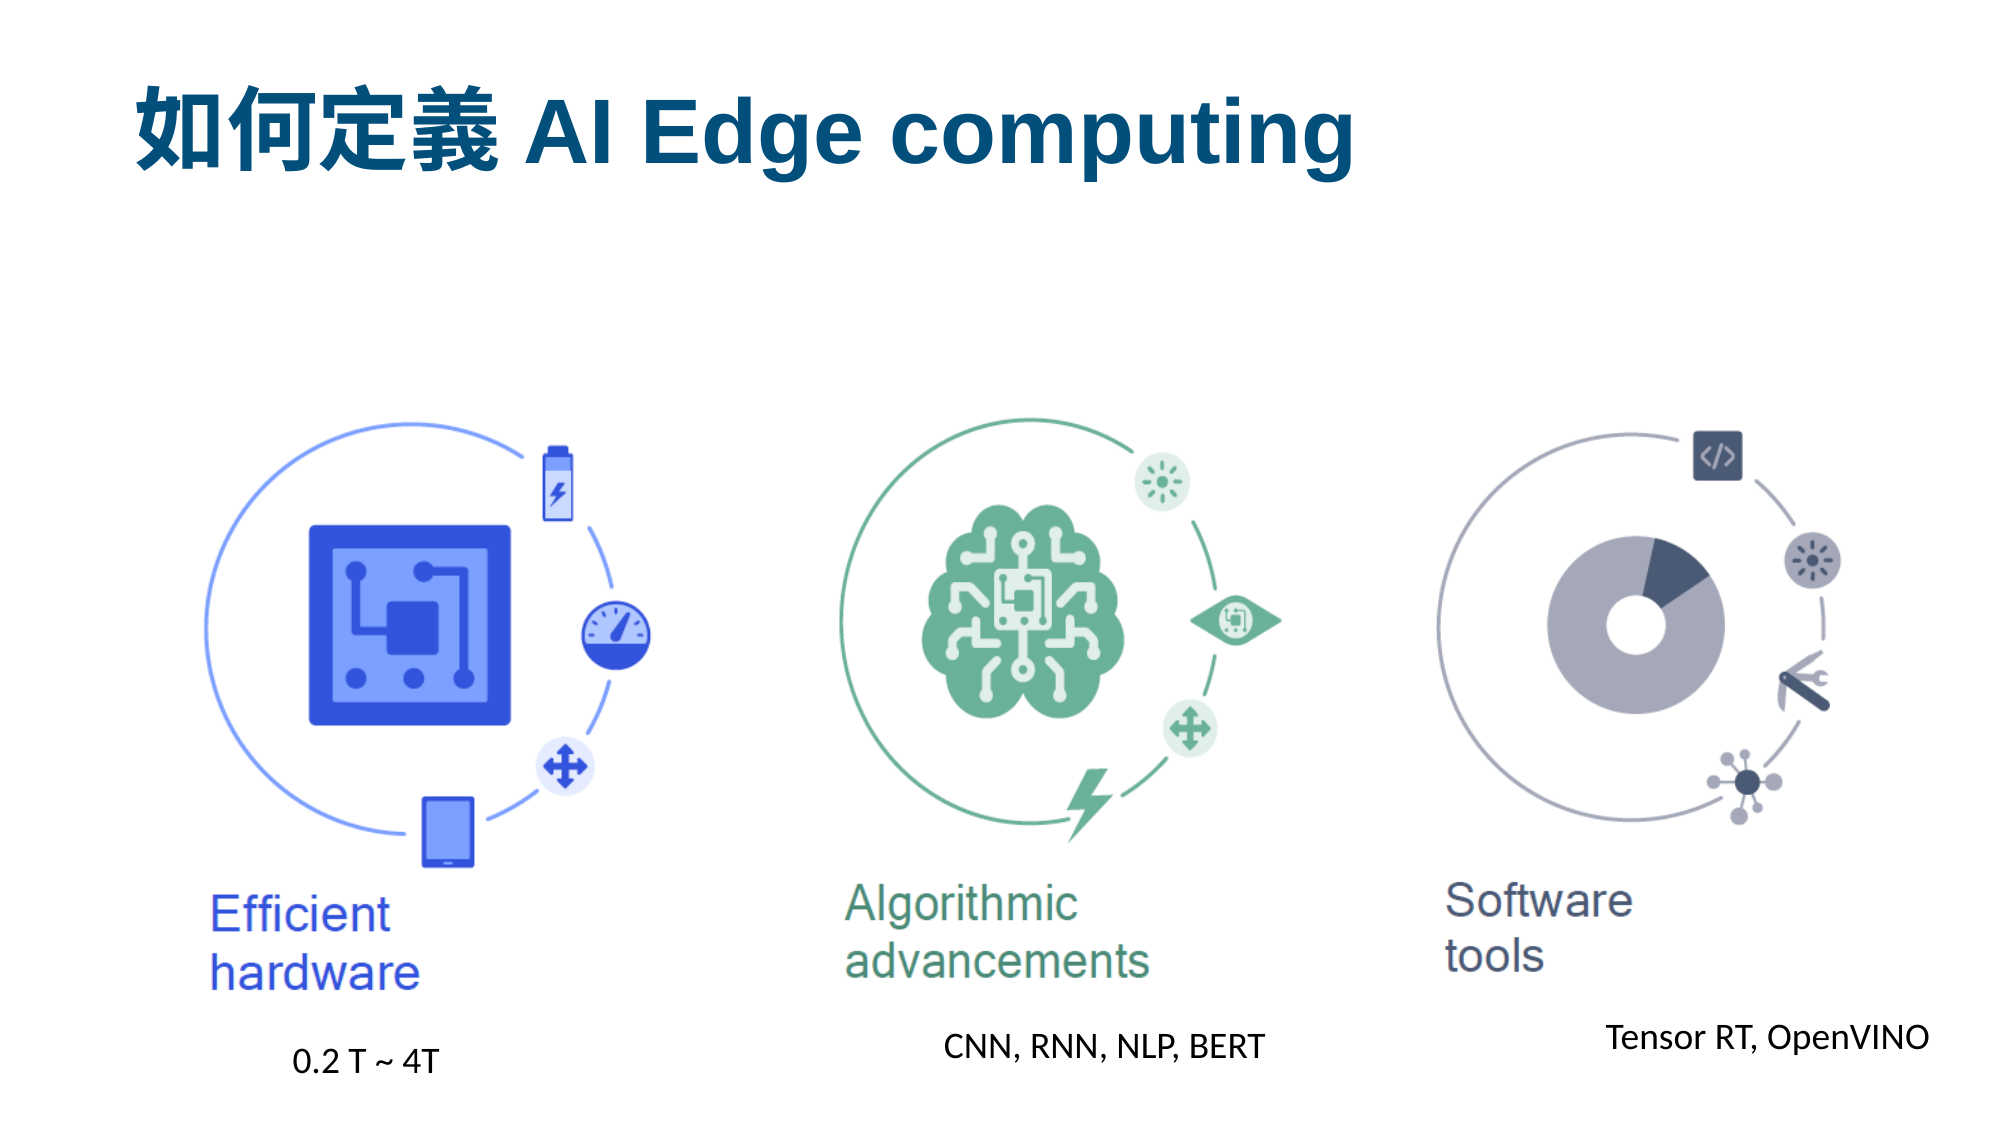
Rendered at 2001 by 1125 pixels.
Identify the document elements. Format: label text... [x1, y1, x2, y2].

picture [167, 400, 664, 1001]
title 如何定義AI Edge computing [114, 35, 1658, 244]
text_box Tensor RT, OpenVINO [1590, 1004, 1946, 1065]
text_box 0.2 T ~ 4T [277, 1028, 455, 1089]
text_box CNN, RNN, NLP, BERT [929, 1013, 1282, 1074]
picture [1405, 400, 1862, 986]
picture [812, 400, 1287, 986]
